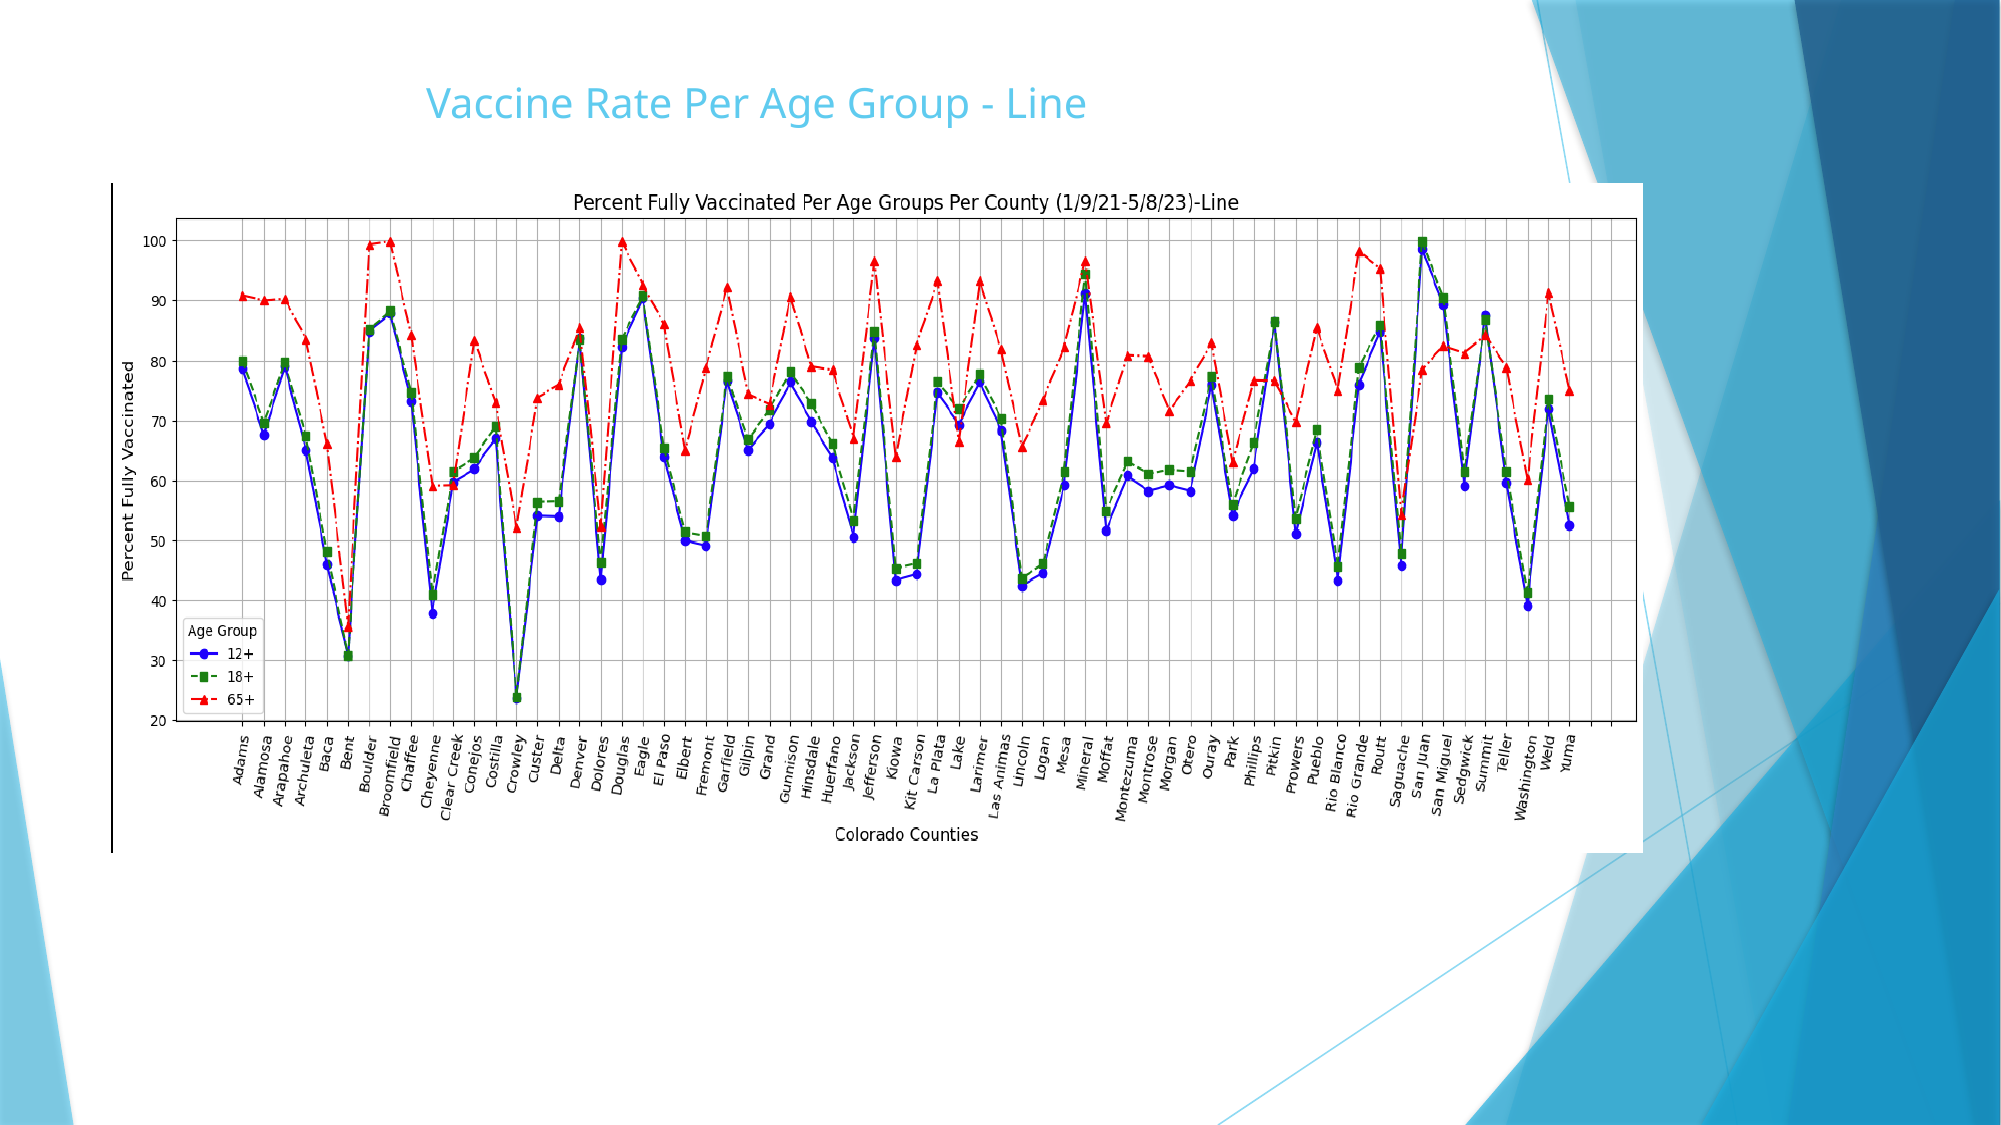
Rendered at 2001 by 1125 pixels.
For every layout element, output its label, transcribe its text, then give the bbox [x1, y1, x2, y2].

title Vaccine Rate Per Age Group - Line [111, 13, 1546, 134]
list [110, 183, 1643, 853]
